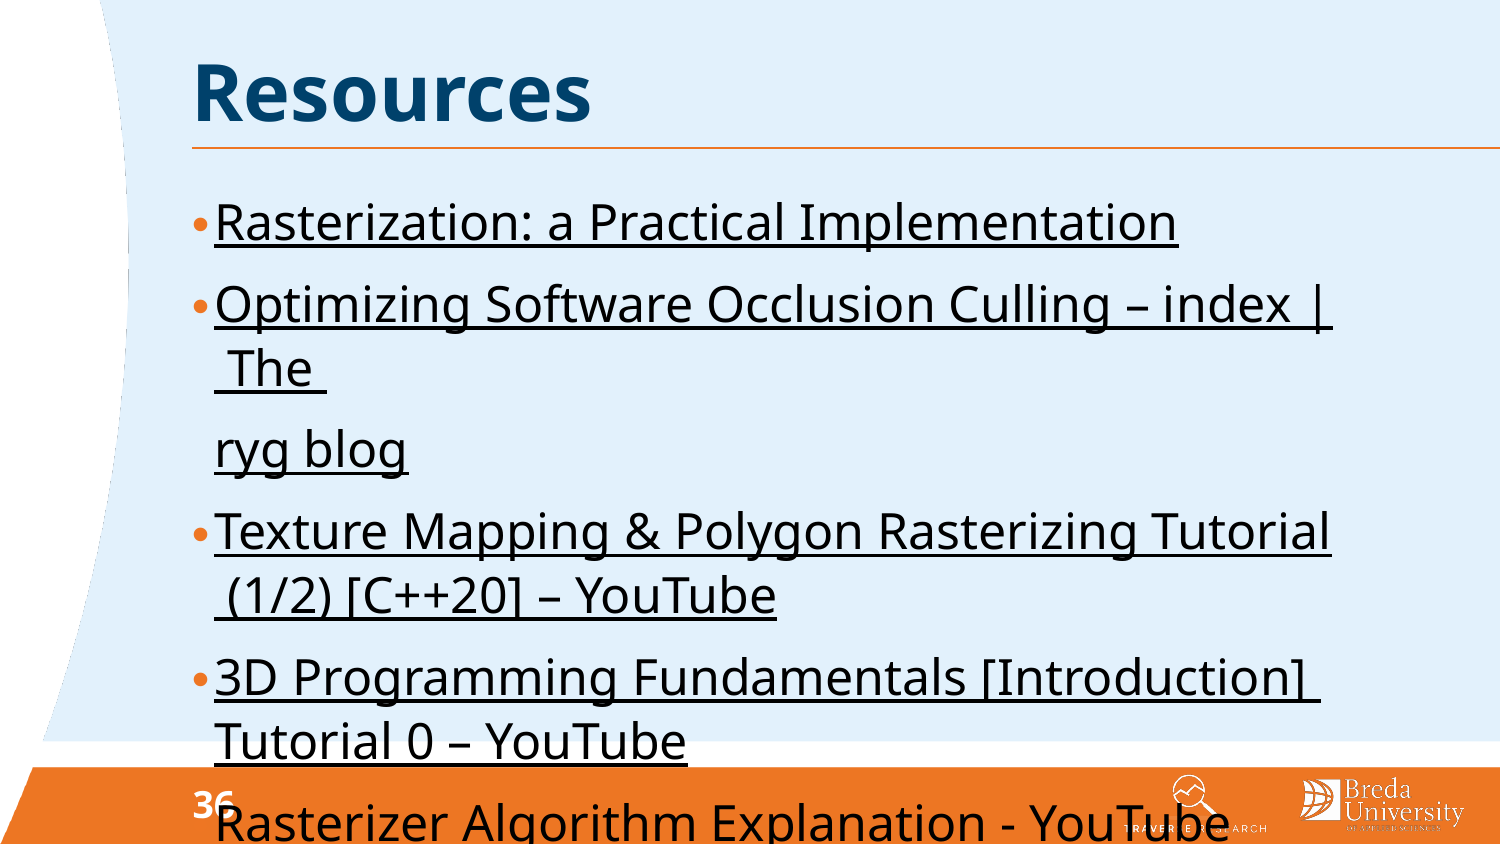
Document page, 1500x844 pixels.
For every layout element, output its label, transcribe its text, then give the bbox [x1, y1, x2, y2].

list Rasterization: a Practical Implementation Optimizing Software Occlusion Culling – index | The ryg blog Texture Mapping & Polygon Rasterizing Tutorial (1/2) [C++20] – YouTube 3D Programming Fundamentals [Introduction] Tutorial 0 – YouTube Rasterizer Algorithm Explanation - YouTube [191, 176, 1341, 741]
picture [0, 0, 1500, 844]
title Resources [191, 3, 1341, 138]
slide_number 36 [177, 773, 351, 819]
